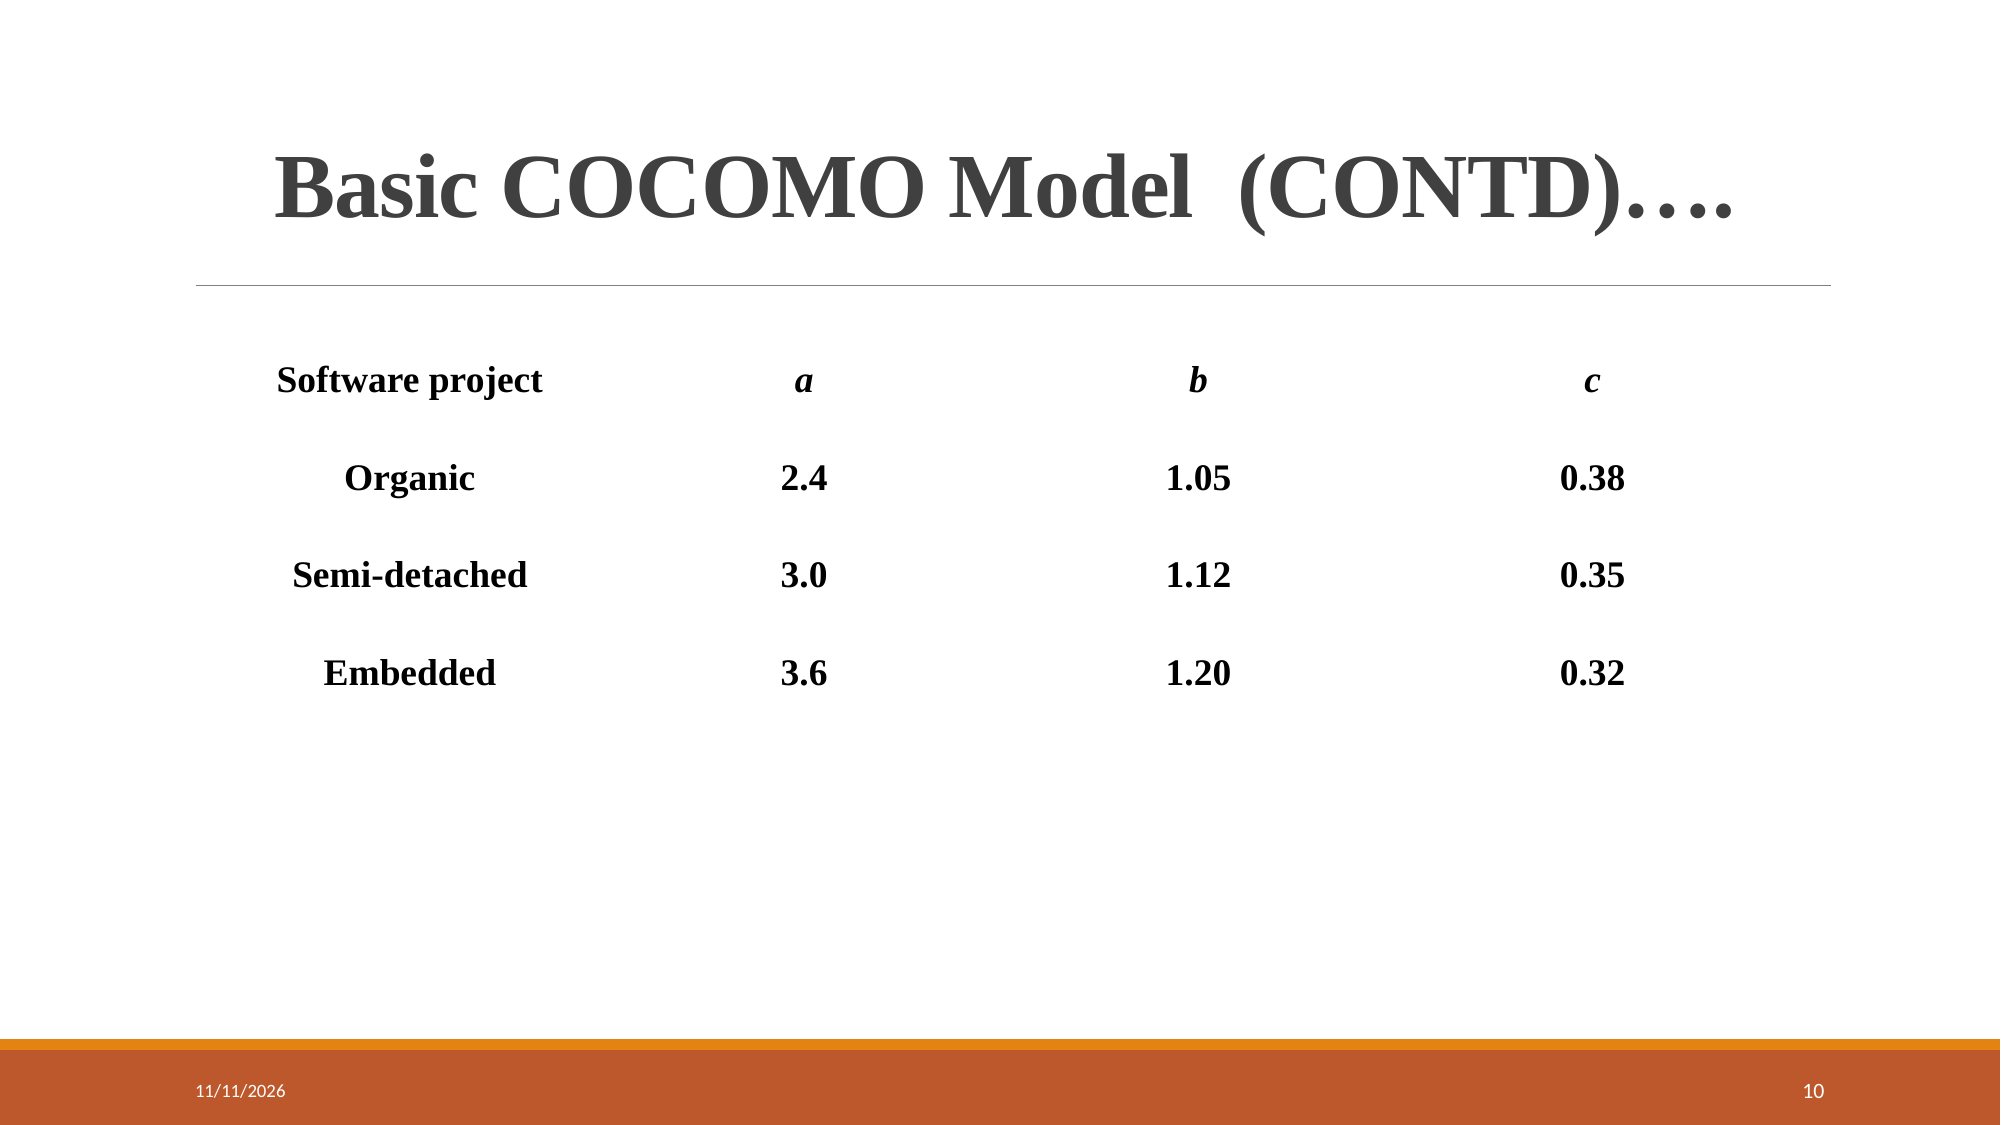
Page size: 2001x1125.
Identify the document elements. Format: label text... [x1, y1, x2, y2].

table_header a [607, 331, 1001, 429]
table_cell 3.6 [607, 624, 1001, 721]
table_cell 0.35 [1396, 526, 1790, 624]
slide_number 10 [1624, 1059, 1840, 1120]
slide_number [180, 1059, 586, 1120]
title Basic COCOMO Model (CONTD)…. [180, 47, 1830, 245]
table_cell Semi-detached [213, 526, 607, 624]
table_cell 1.20 [1001, 624, 1396, 721]
table_cell 0.38 [1396, 429, 1790, 526]
table_header b [1001, 331, 1396, 429]
table_header c [1396, 331, 1790, 429]
table_cell 1.05 [1001, 429, 1396, 526]
table_header Software project [213, 331, 607, 429]
table_cell 3.0 [607, 526, 1001, 624]
table_cell Organic [213, 429, 607, 526]
table_cell 1.12 [1001, 526, 1396, 624]
table_cell 0.32 [1396, 624, 1790, 721]
table_cell Embedded [213, 624, 607, 721]
table_cell 2.4 [607, 429, 1001, 526]
